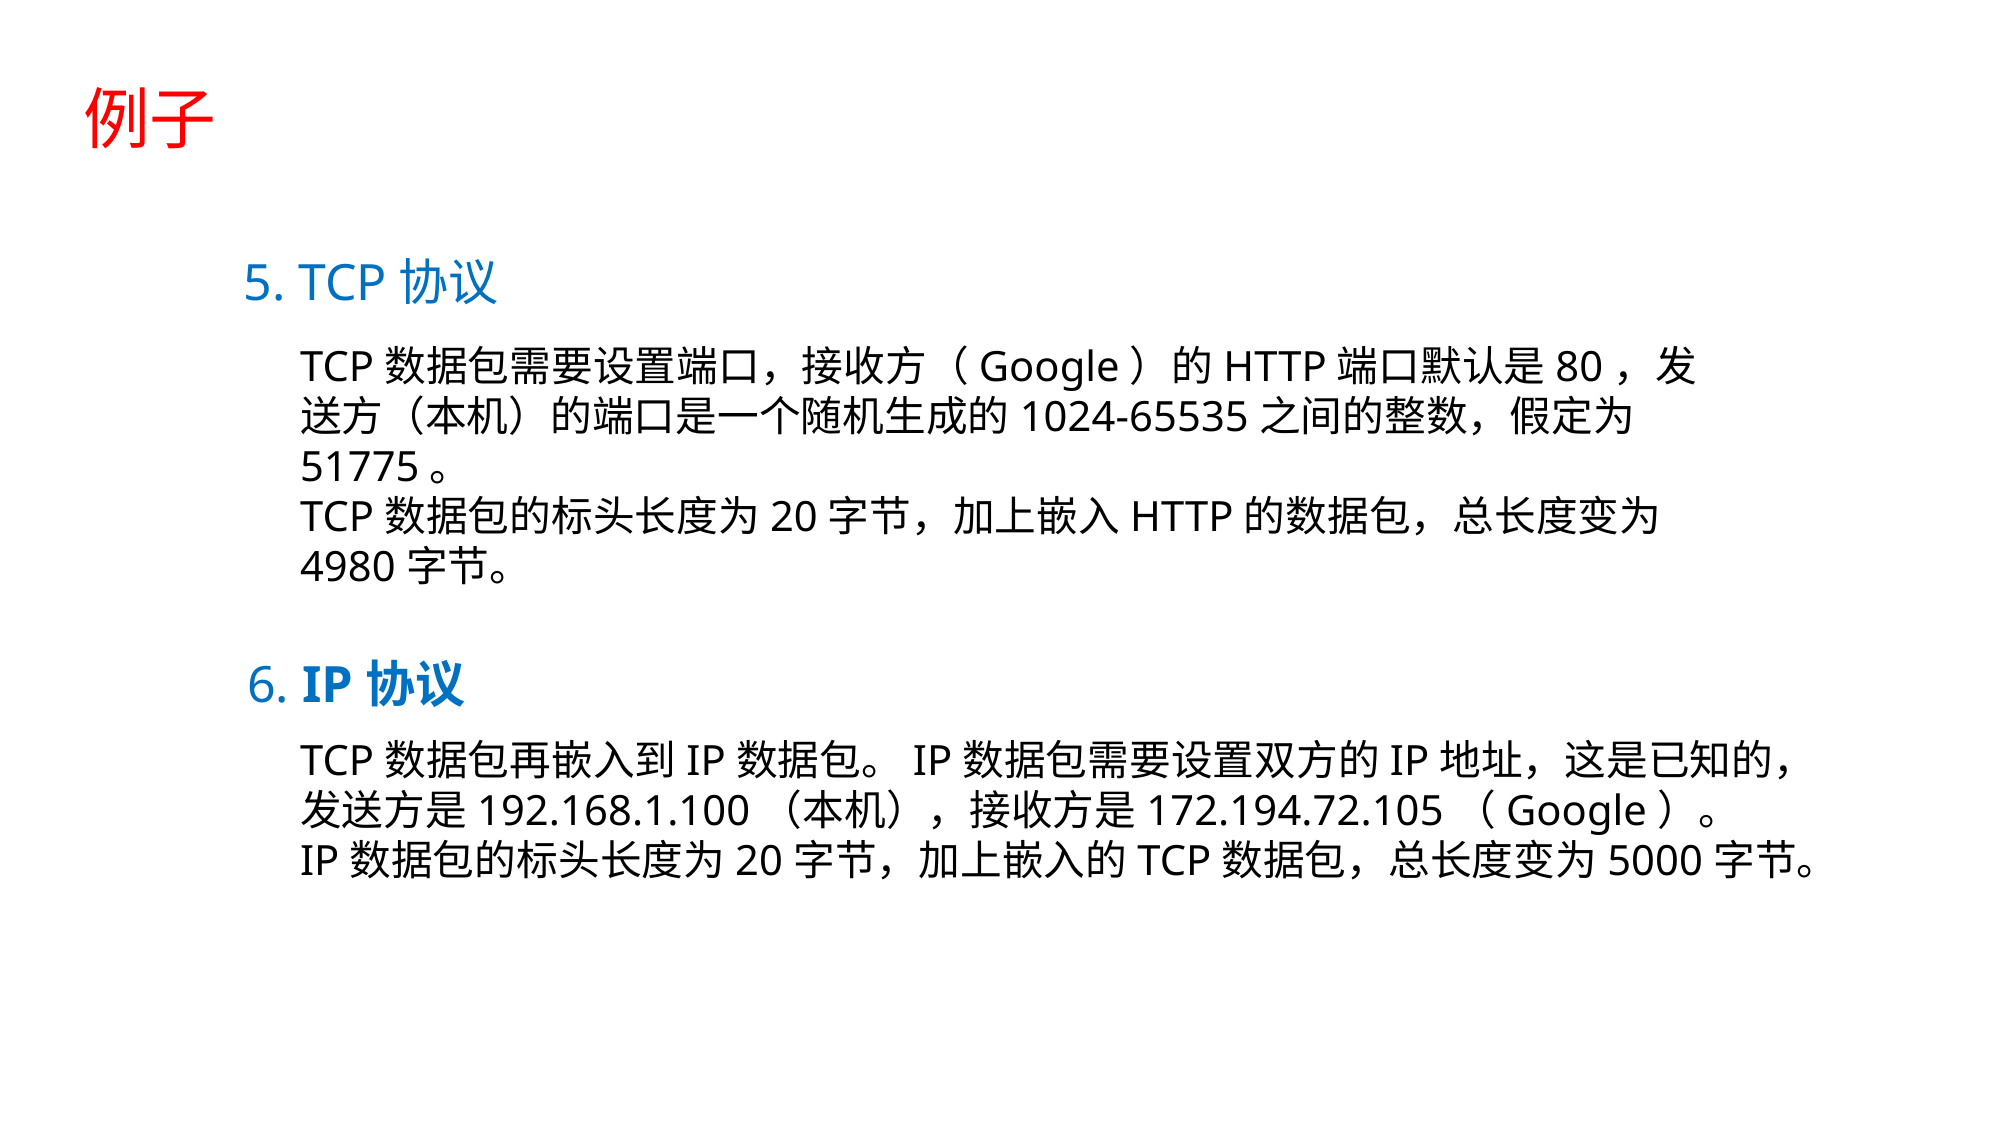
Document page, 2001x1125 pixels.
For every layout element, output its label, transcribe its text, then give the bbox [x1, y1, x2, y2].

text_box 5. TCP协议 [228, 243, 514, 318]
text_box TCP数据包再嵌入到IP数据包。IP数据包需要设置双方的IP地址，这是已知的，发送方是192.168.1.100（本机），接收方是172.194.72.105（Google）。 IP数据包的标头长度为20字节，加上嵌入的TCP数据包，总长度变为5000字节。 [285, 726, 1828, 892]
text_box TCP数据包需要设置端口，接收方（Google）的HTTP端口默认是80，发送方（本机）的端口是一个随机生成的1024-65535之间的整数，假定为51775。 TCP数据包的标头长度为20字节，加上嵌入HTTP的数据包，总长度变为4980字节。 [285, 332, 1716, 598]
text_box 例子 [68, 69, 232, 165]
text_box 6. IP协议 [232, 645, 1662, 720]
